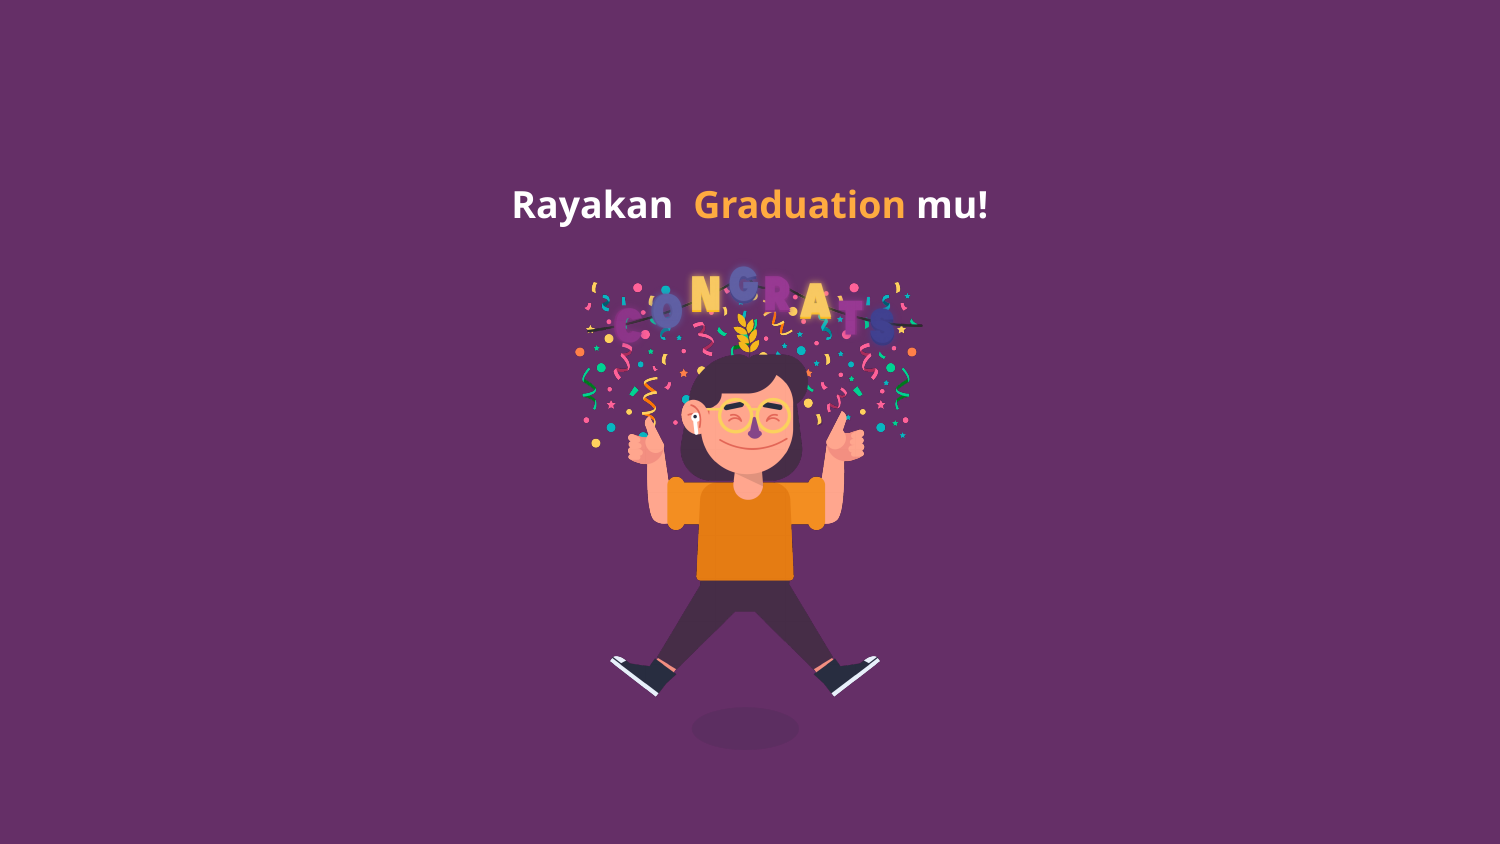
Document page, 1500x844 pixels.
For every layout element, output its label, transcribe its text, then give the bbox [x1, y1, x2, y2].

text_box Rayakan Graduation mu! [307, 82, 1193, 325]
picture [574, 235, 926, 750]
